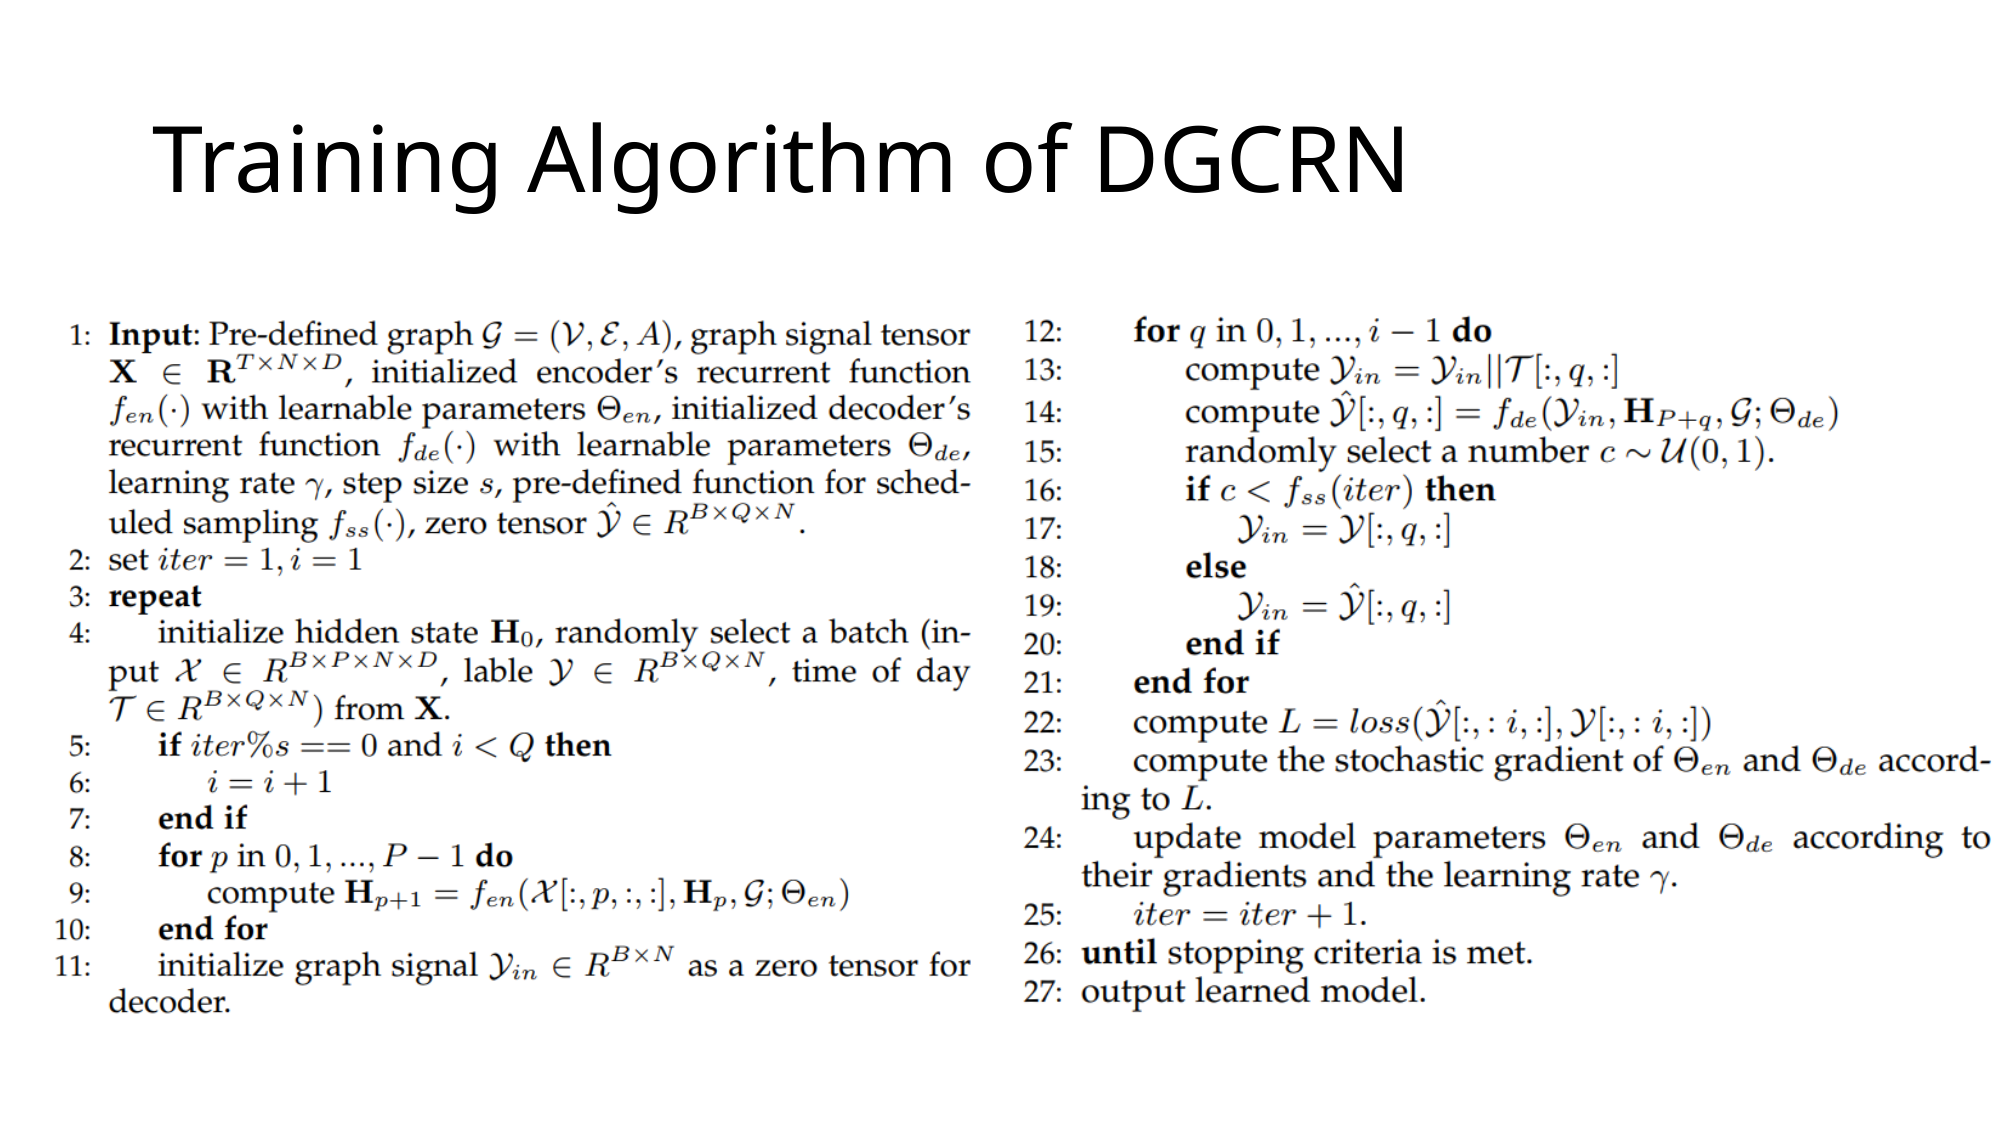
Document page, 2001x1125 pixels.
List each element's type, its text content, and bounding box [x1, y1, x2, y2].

title Training Algorithm of DGCRN [137, 0, 1508, 312]
picture [41, 312, 2000, 1022]
